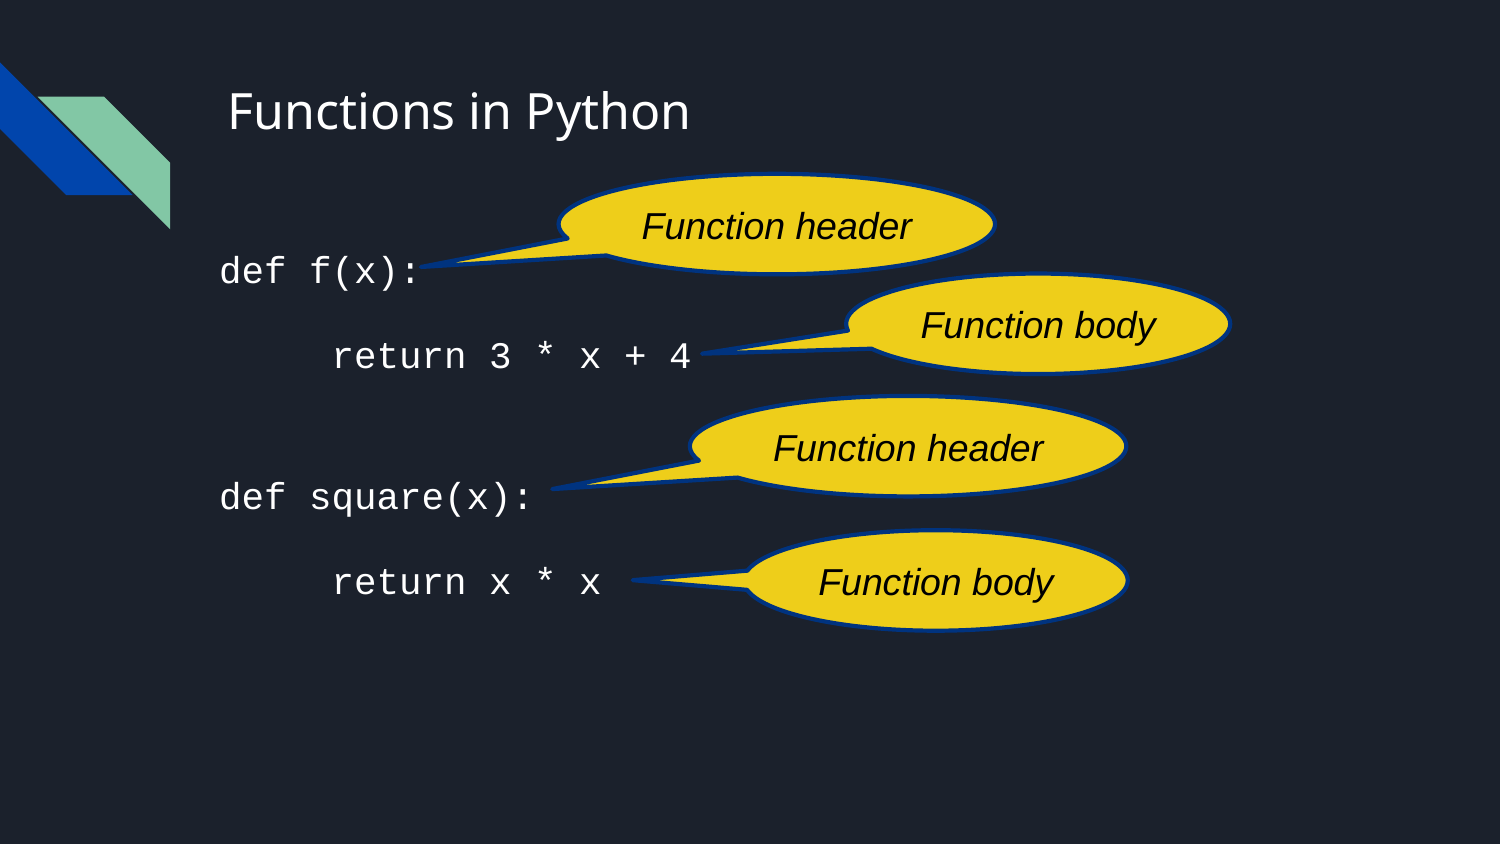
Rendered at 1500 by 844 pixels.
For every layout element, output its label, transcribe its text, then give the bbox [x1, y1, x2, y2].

title Functions in Python [212, 64, 1368, 215]
text_box Function header [550, 393, 1129, 499]
text_box Function body [630, 528, 1130, 633]
text_box Function body [699, 271, 1233, 377]
list def f(x): return 3 * x + 4 def square(x): return x * x [204, 224, 1359, 702]
text_box Function header [418, 171, 998, 277]
